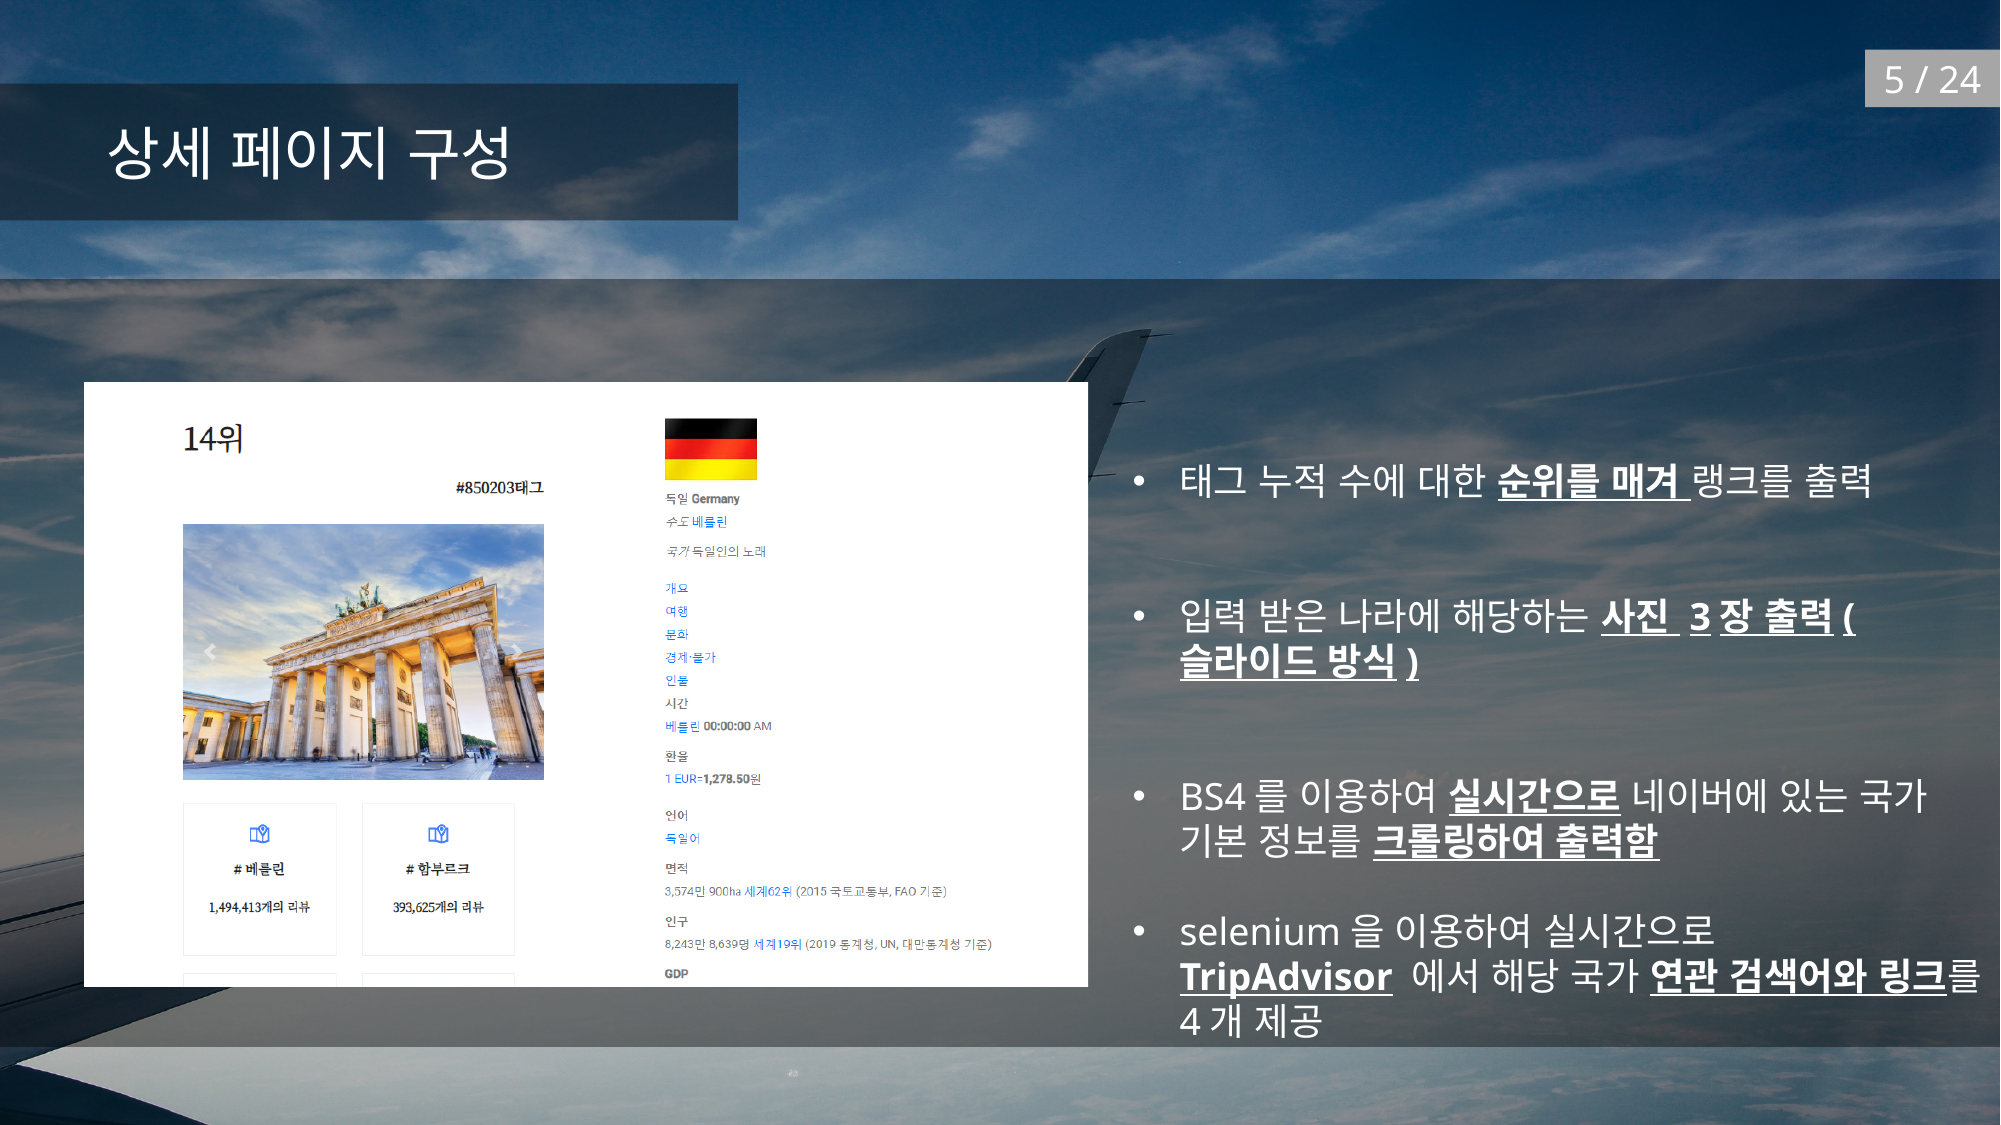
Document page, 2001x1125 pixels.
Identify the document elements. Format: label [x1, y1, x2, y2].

list [0, 0, 2000, 1125]
picture [84, 382, 1089, 987]
